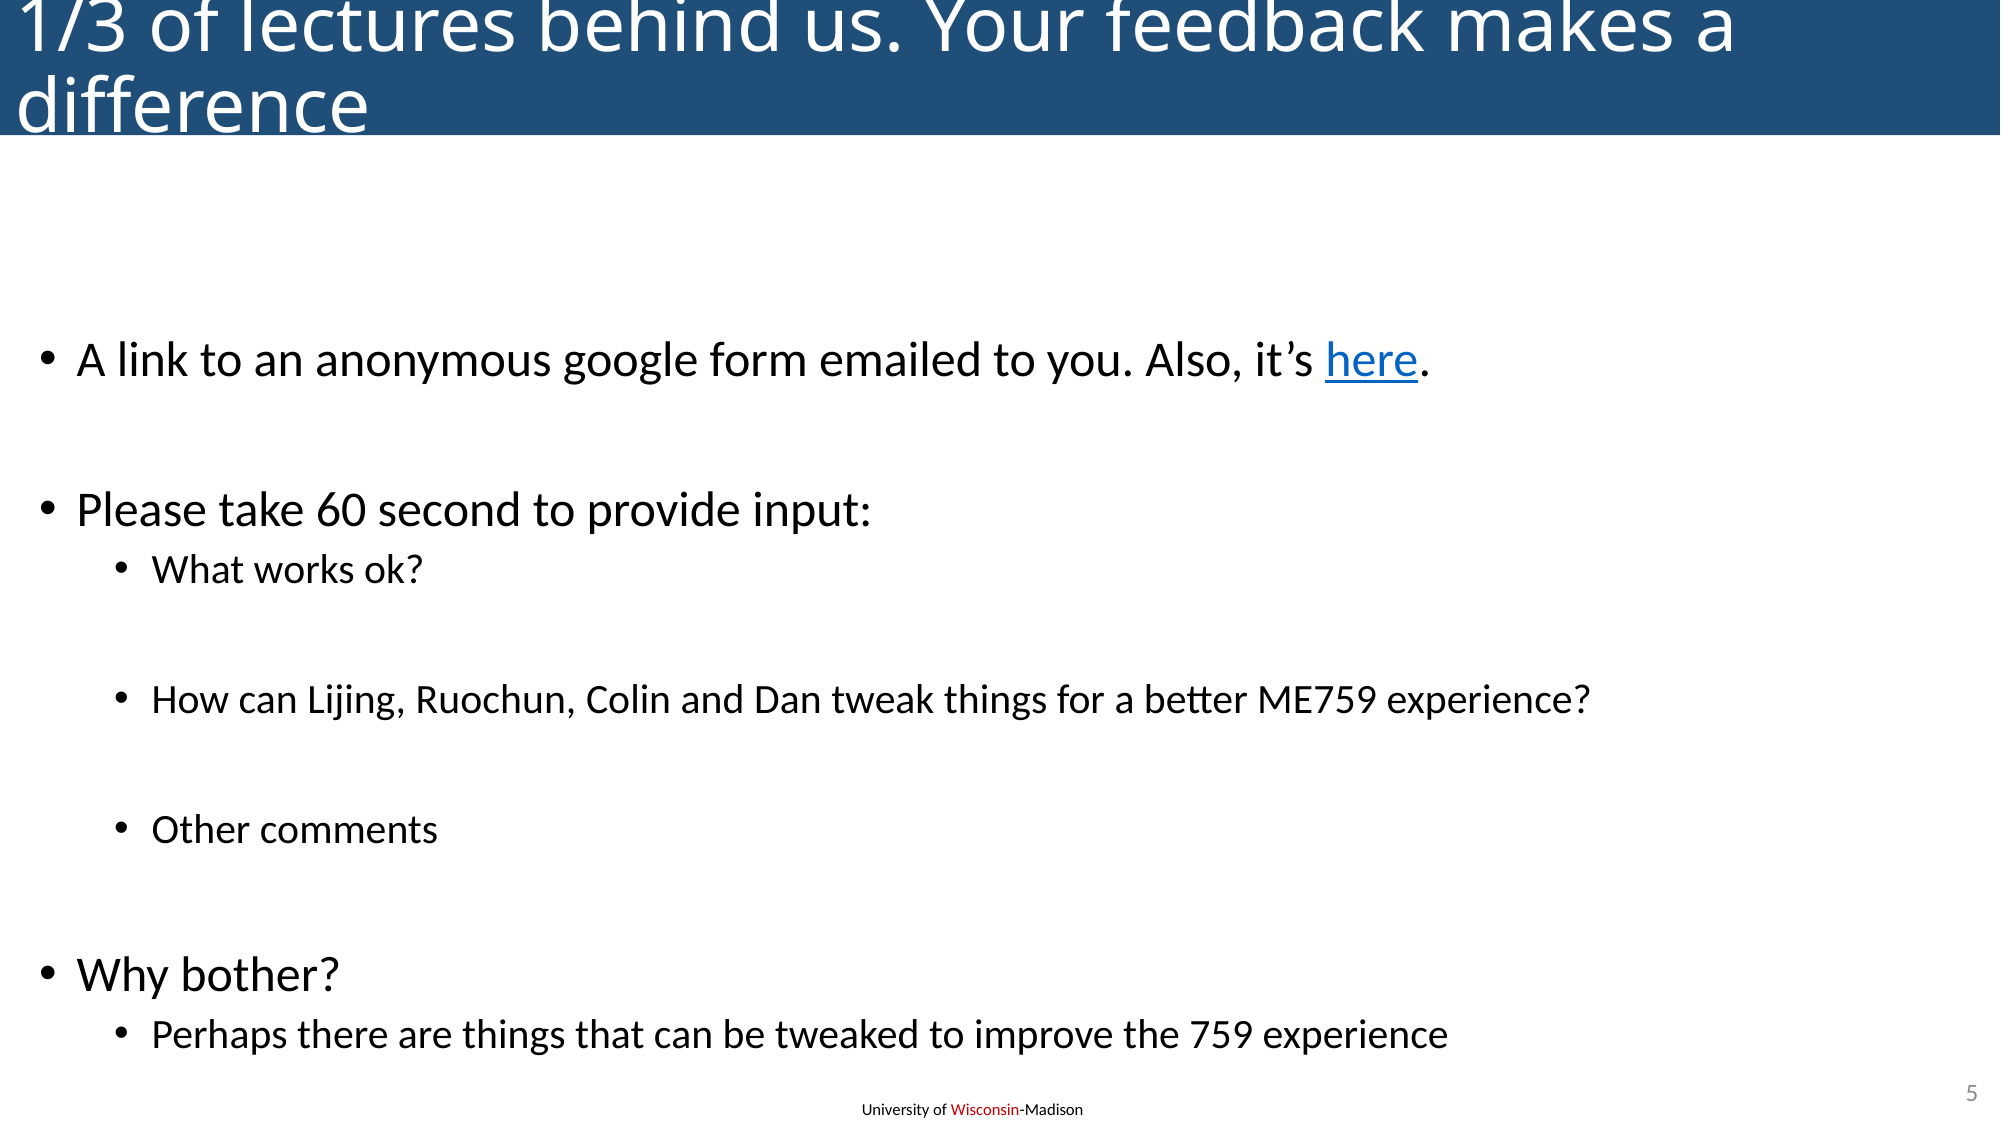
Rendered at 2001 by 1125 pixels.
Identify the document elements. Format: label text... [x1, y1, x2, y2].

title 1/3 of lectures behind us. Your feedback makes a difference [0, 0, 2000, 136]
list A link to an anonymous google form emailed to you. Also, it’s here. Please take 60 second to provide input: What works ok? How can Lijing, Ruochun, Colin and Dan tweak things for a better ME759 experience? Other comments Why bother? Perhaps there are things that can be tweaked to improve the 759 experience [24, 245, 1987, 1055]
slide_number 5 [1879, 1069, 1994, 1114]
